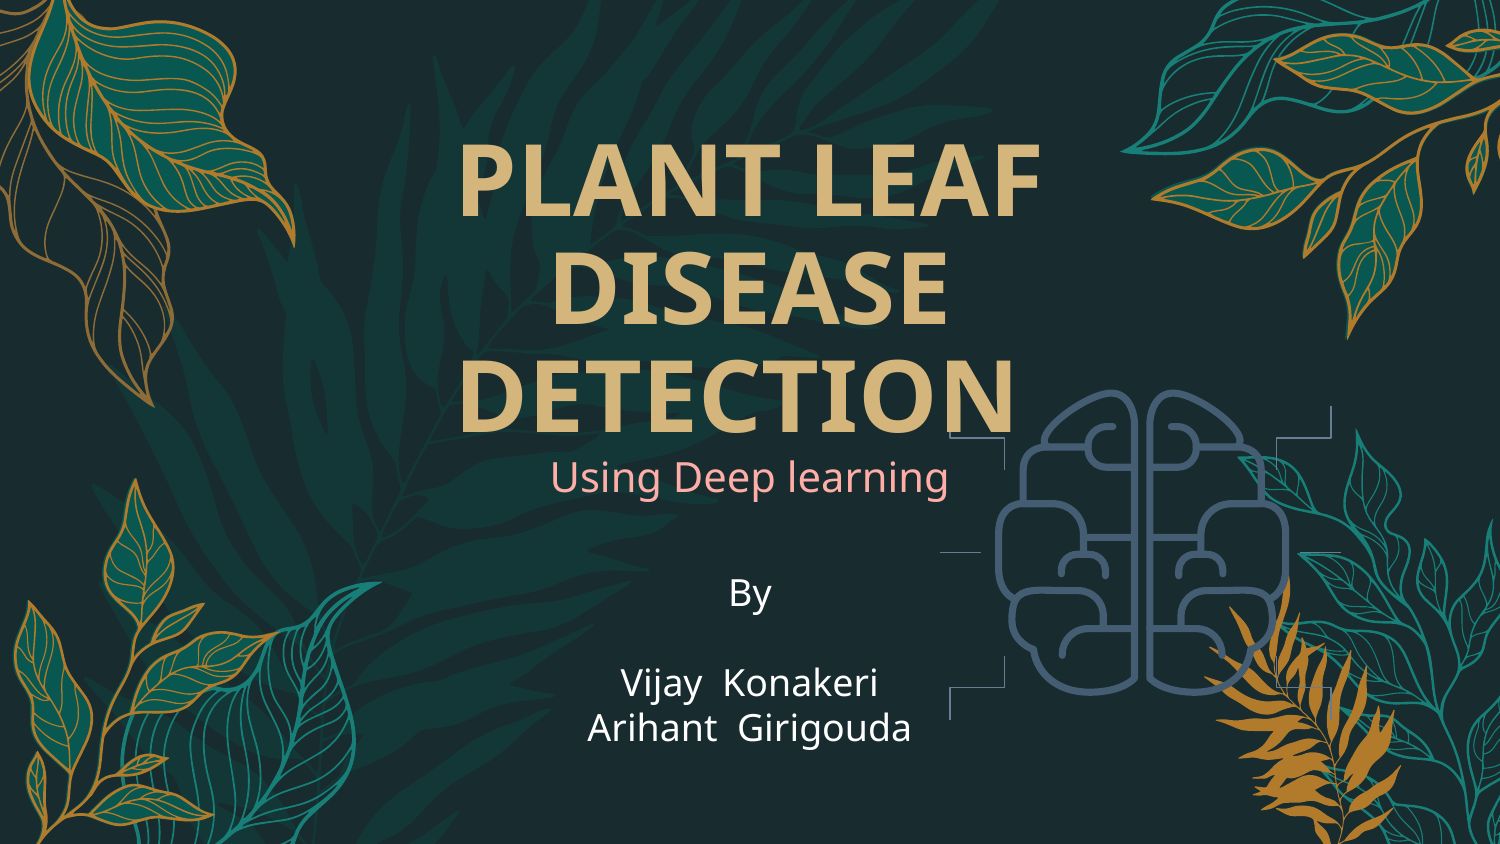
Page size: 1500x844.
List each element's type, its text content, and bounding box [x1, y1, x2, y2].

title Using Deep learning [252, 448, 934, 546]
title PLANT LEAF DISEASE DETECTION [252, 137, 1248, 448]
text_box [939, 389, 1342, 720]
subtitle By Vijay Konakeri Arihant Girigouda [503, 554, 934, 680]
